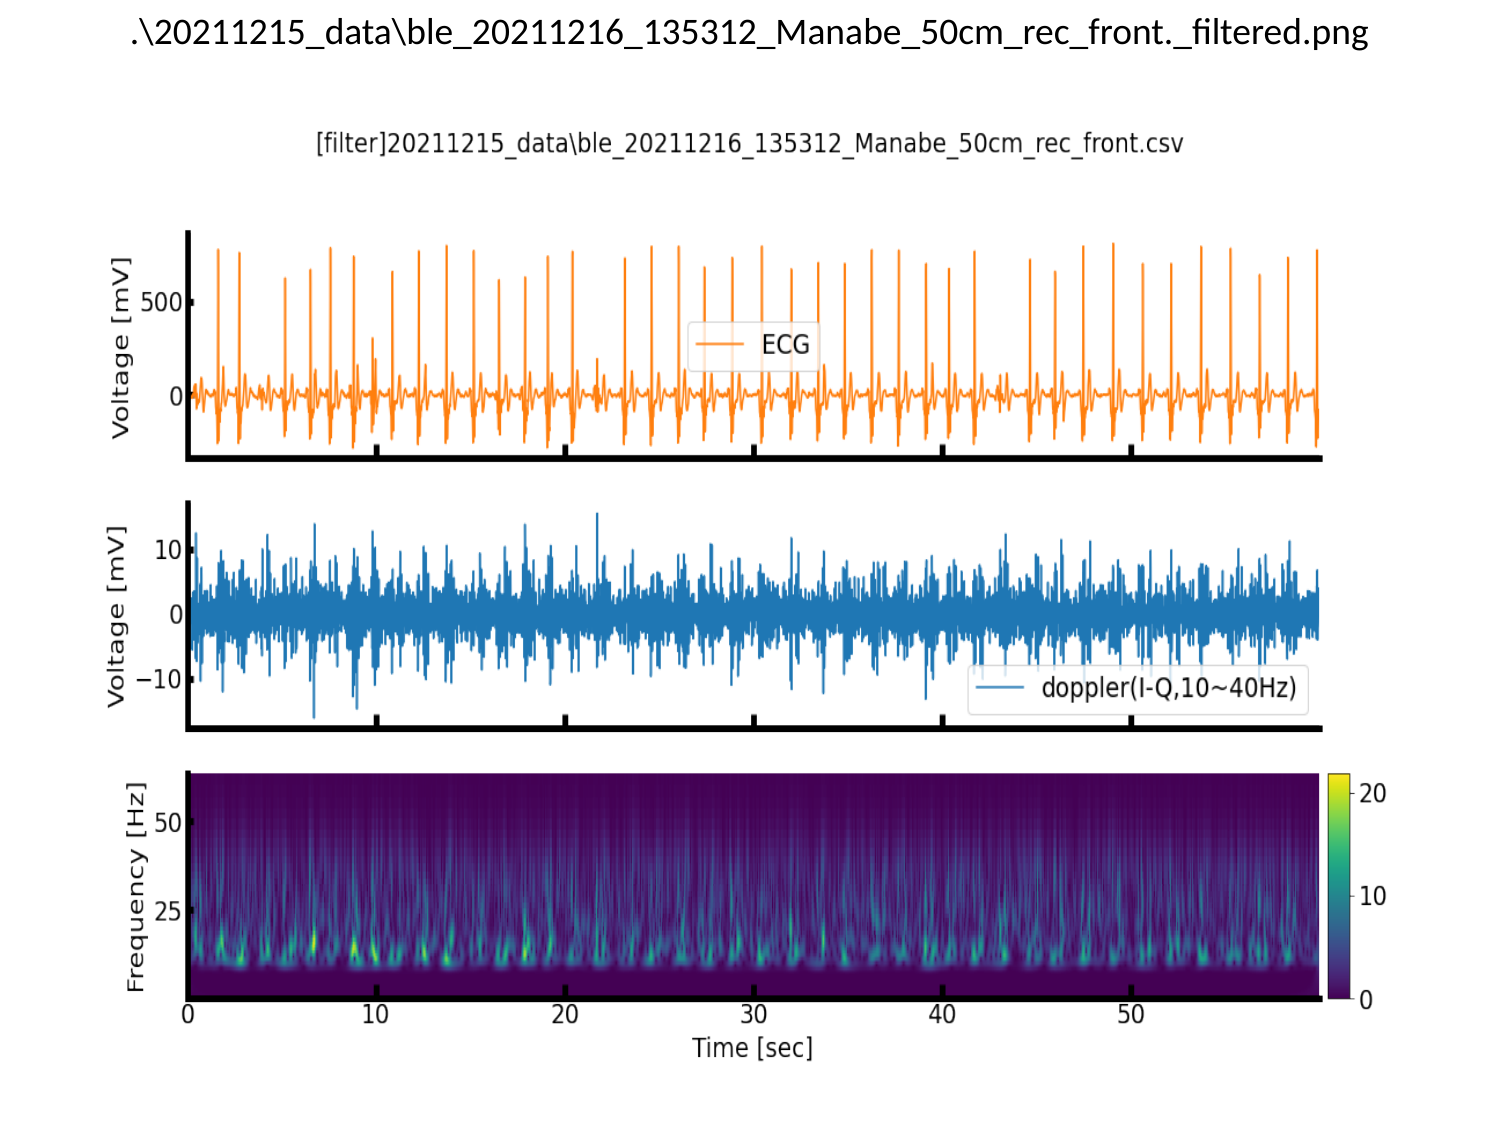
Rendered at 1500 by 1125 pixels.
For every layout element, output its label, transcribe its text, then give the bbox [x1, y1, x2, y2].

text_box .\20211215_data\ble_20211216_135312_Manabe_50cm_rec_front._filtered.png [115, 0, 1385, 60]
picture [0, 112, 1500, 1125]
